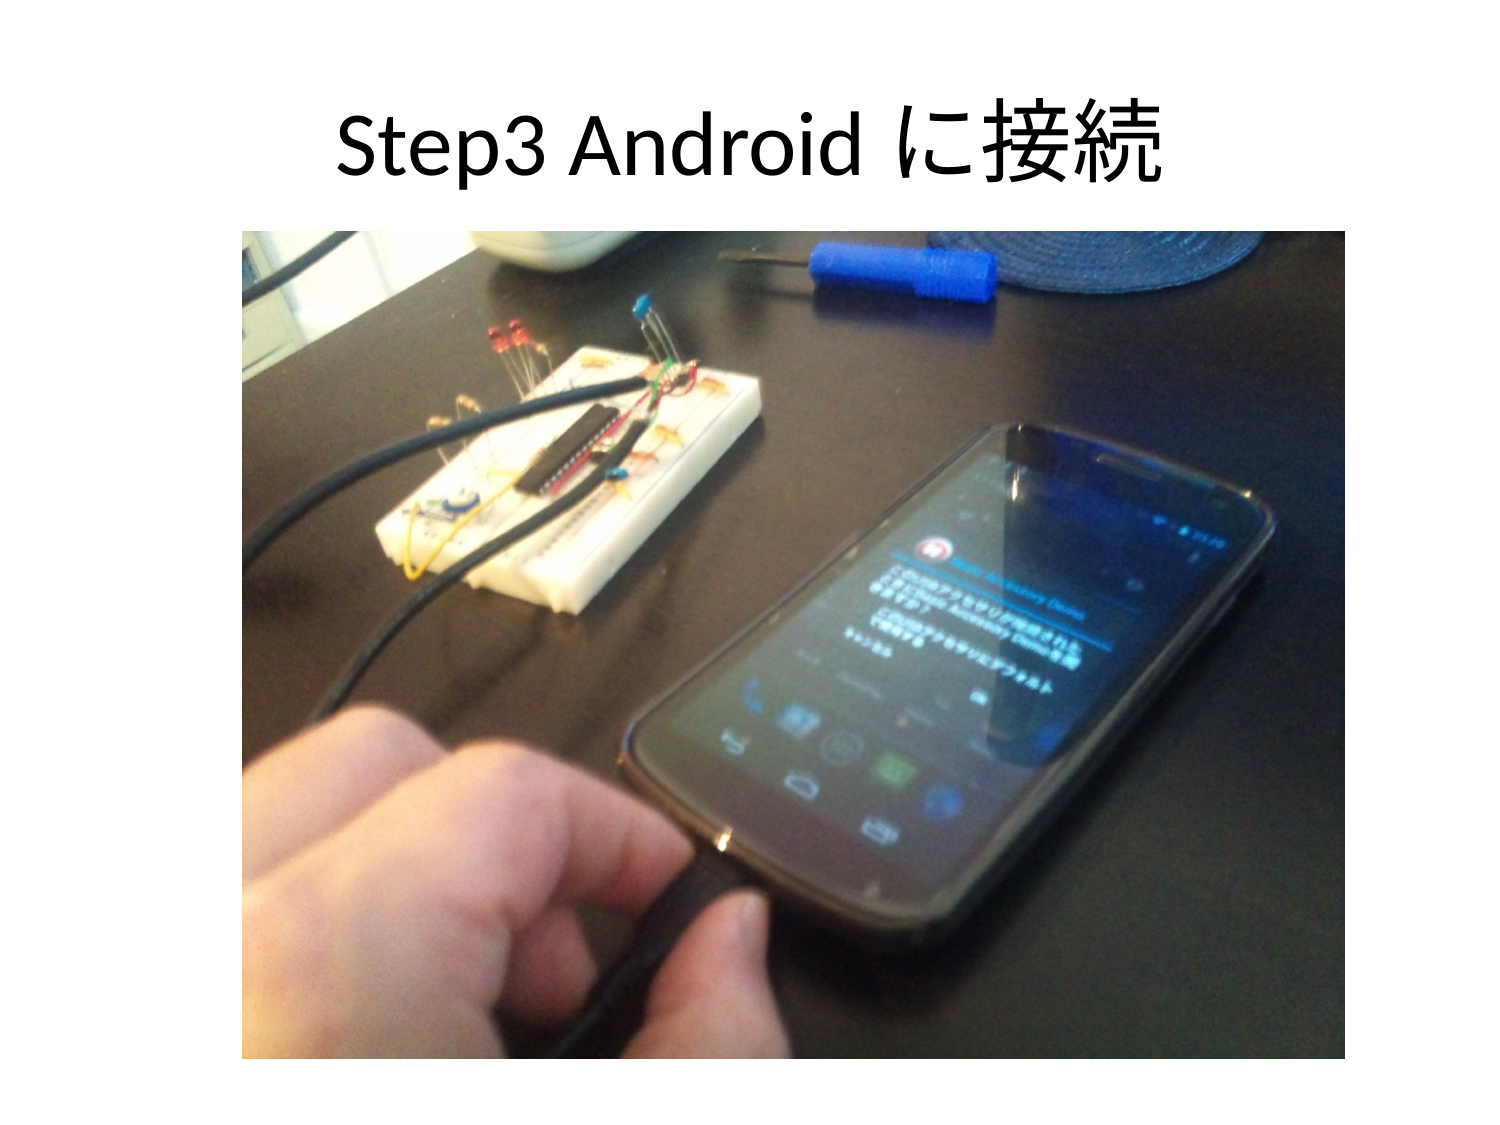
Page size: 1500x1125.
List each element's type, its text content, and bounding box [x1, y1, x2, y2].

picture [241, 231, 1345, 1059]
title Step3 Androidに接続 [75, 45, 1425, 233]
